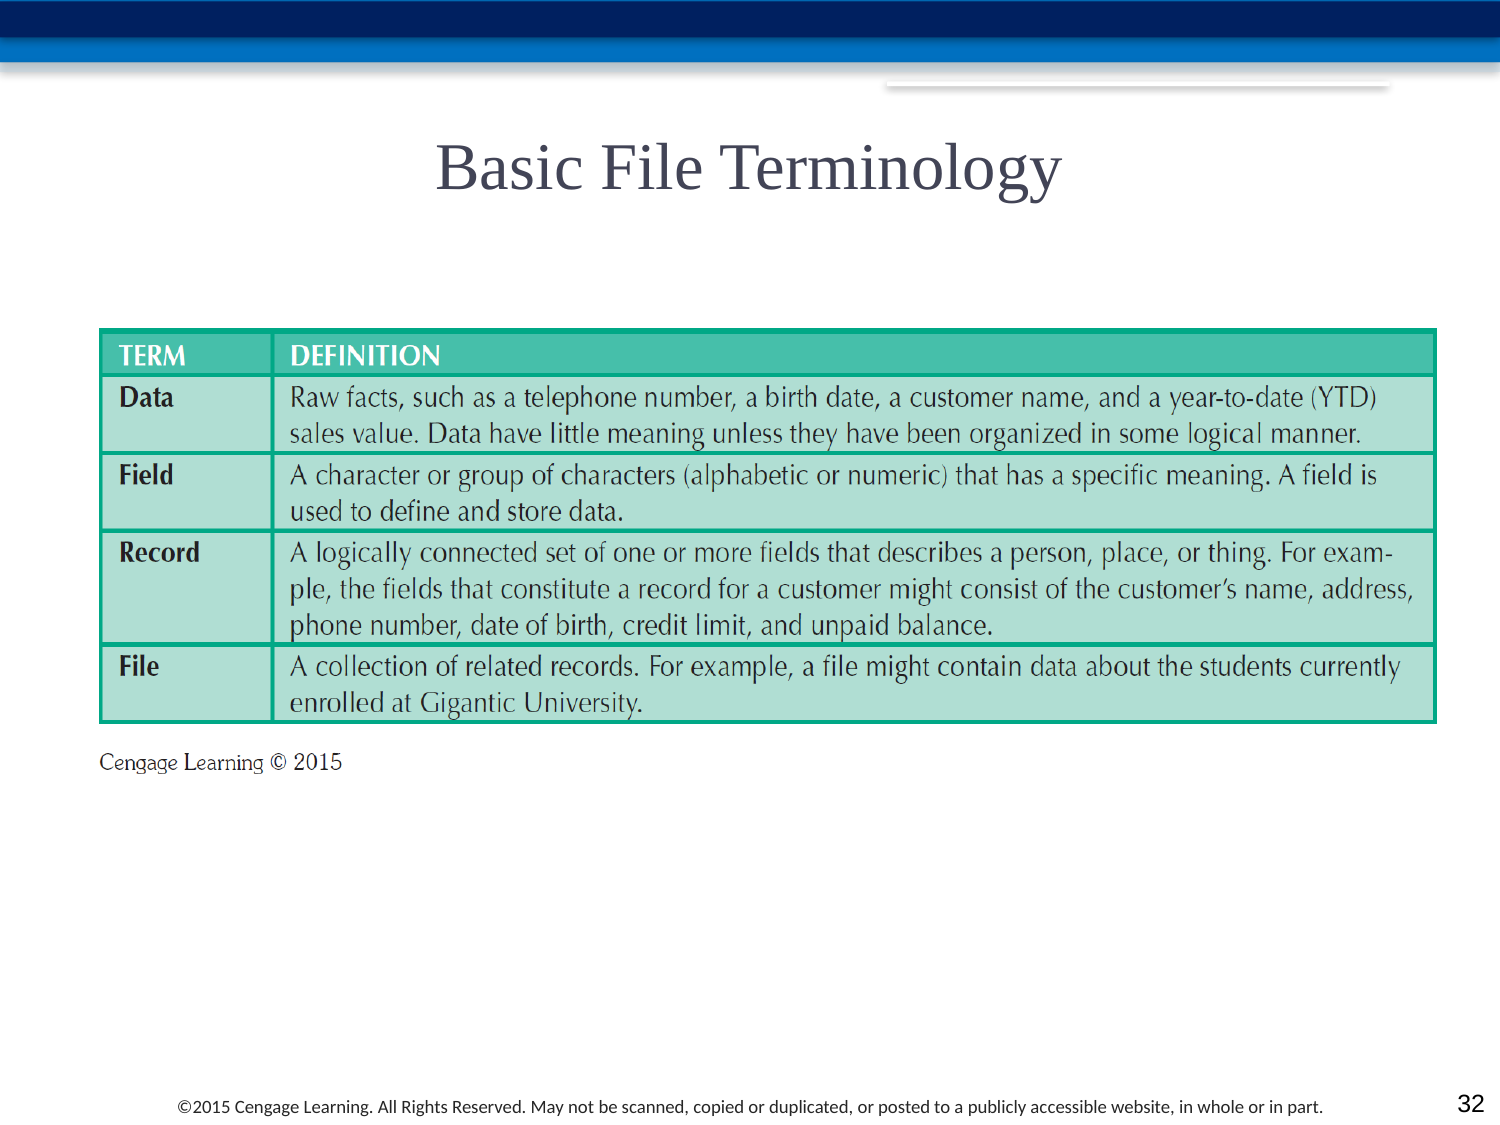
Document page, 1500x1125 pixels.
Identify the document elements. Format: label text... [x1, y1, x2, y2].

title Basic File Terminology [75, 75, 1425, 250]
picture [99, 328, 1438, 799]
slide_number 32 [1425, 1074, 1500, 1125]
